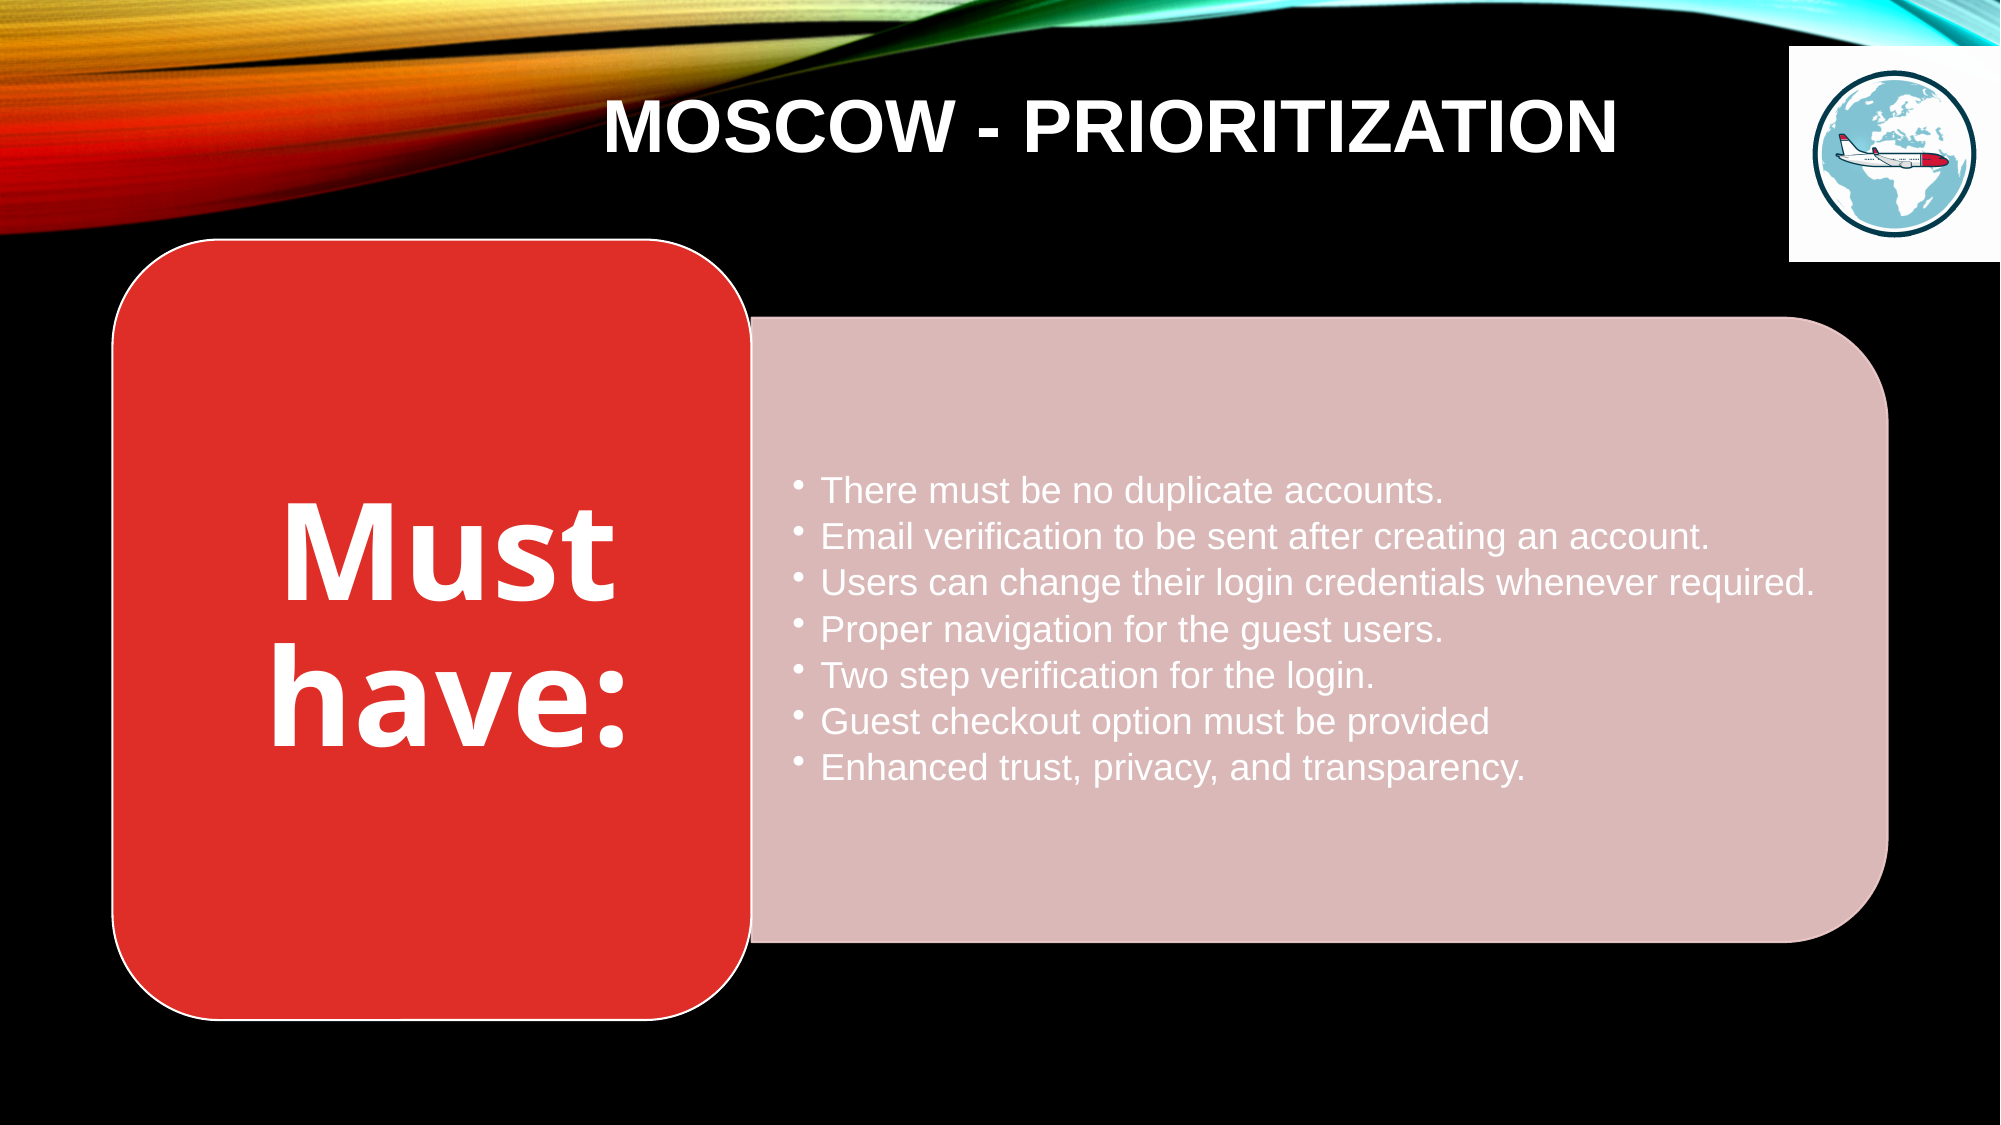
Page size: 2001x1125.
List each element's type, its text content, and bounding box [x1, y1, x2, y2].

title MoSCoW - prioritization [525, 52, 1698, 203]
picture [0, 0, 2000, 262]
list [112, 239, 1888, 1021]
